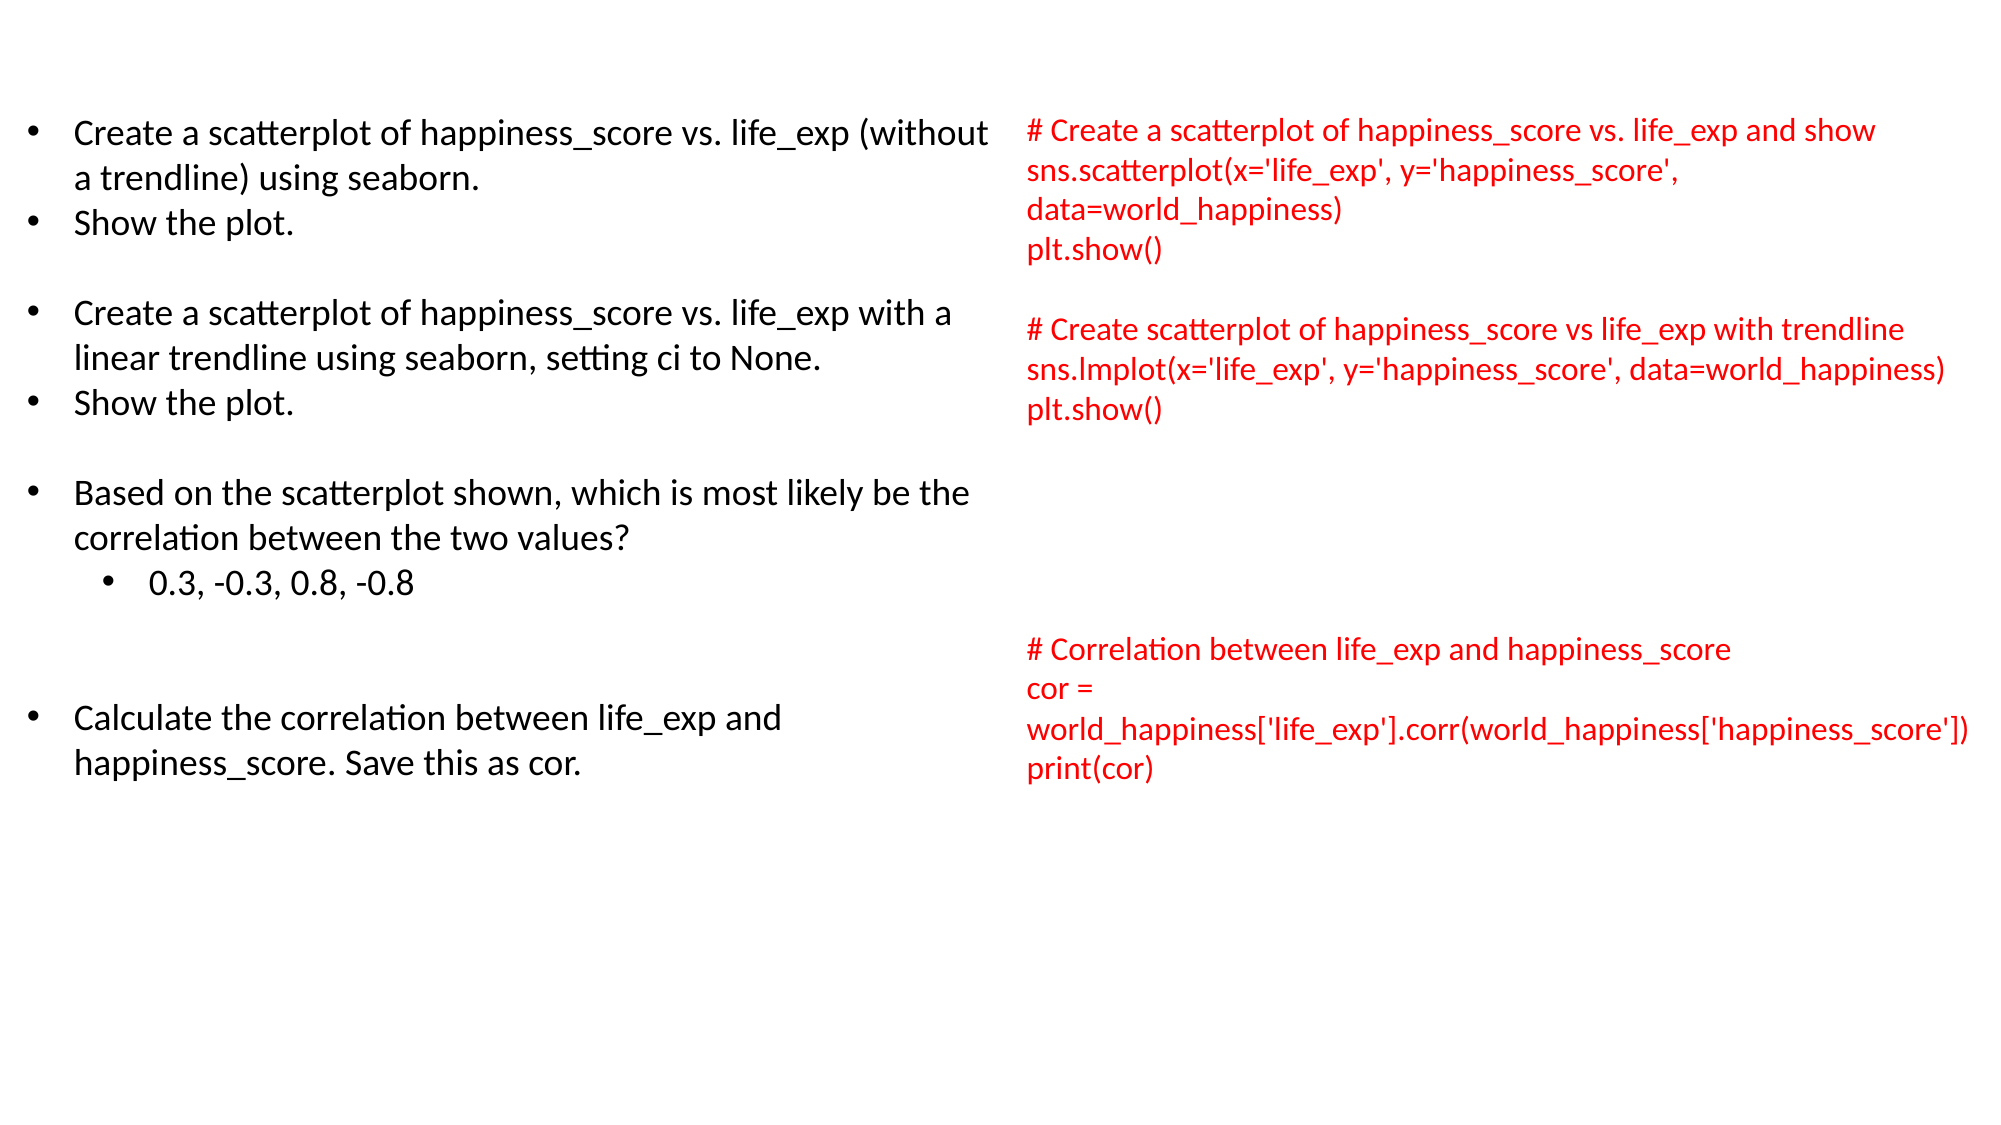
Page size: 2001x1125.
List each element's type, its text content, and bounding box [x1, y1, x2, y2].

text_box Create a scatterplot of happiness_score vs. life_exp (without a trendline) using seaborn. Show the plot. Create a scatterplot of happiness_score vs. life_exp with a linear trendline using seaborn, setting ci to None. Show the plot. Based on the scatterplot shown, which is most likely be the correlation between the two values? 0.3, -0.3, 0.8, -0.8 Calculate the correlation between life_exp and happiness_score. Save this as cor. [12, 100, 1011, 791]
text_box # Create a scatterplot of happiness_score vs. life_exp and show sns.scatterplot(x='life_exp', y='happiness_score', data=world_happiness) plt.show() # Create scatterplot of happiness_score vs life_exp with trendline sns.lmplot(x='life_exp', y='happiness_score', data=world_happiness) plt.show() # Correlation between life_exp and happiness_score cor = world_happiness['life_exp'].corr(world_happiness['happiness_score']) print(cor) [1011, 100, 1988, 794]
